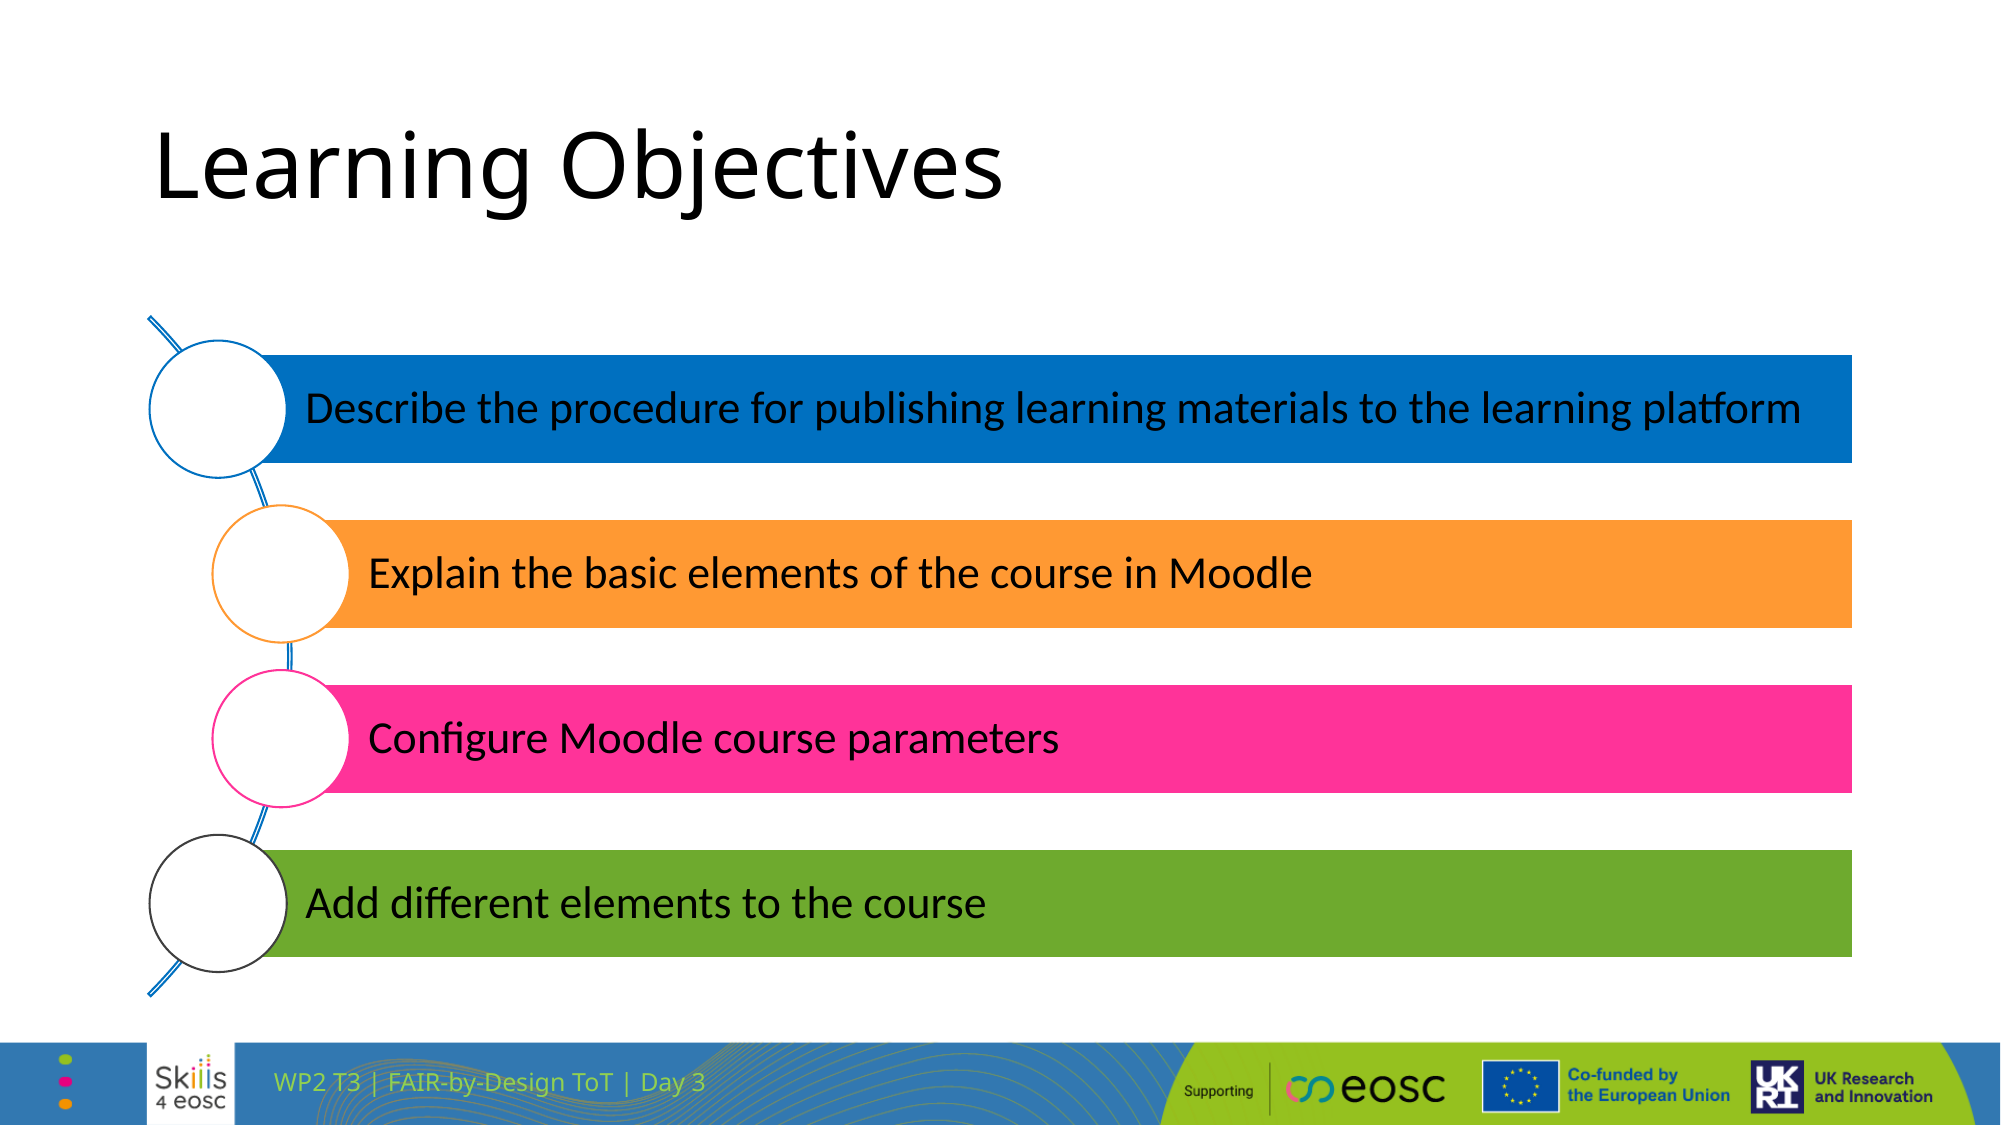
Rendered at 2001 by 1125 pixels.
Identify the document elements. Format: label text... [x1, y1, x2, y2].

title Learning Objectives [137, 59, 1863, 278]
footer WP2 T3 | FAIR-by-Design ToT | Day 3 [258, 1052, 1140, 1112]
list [137, 299, 1863, 1014]
picture [0, 0, 2001, 1125]
